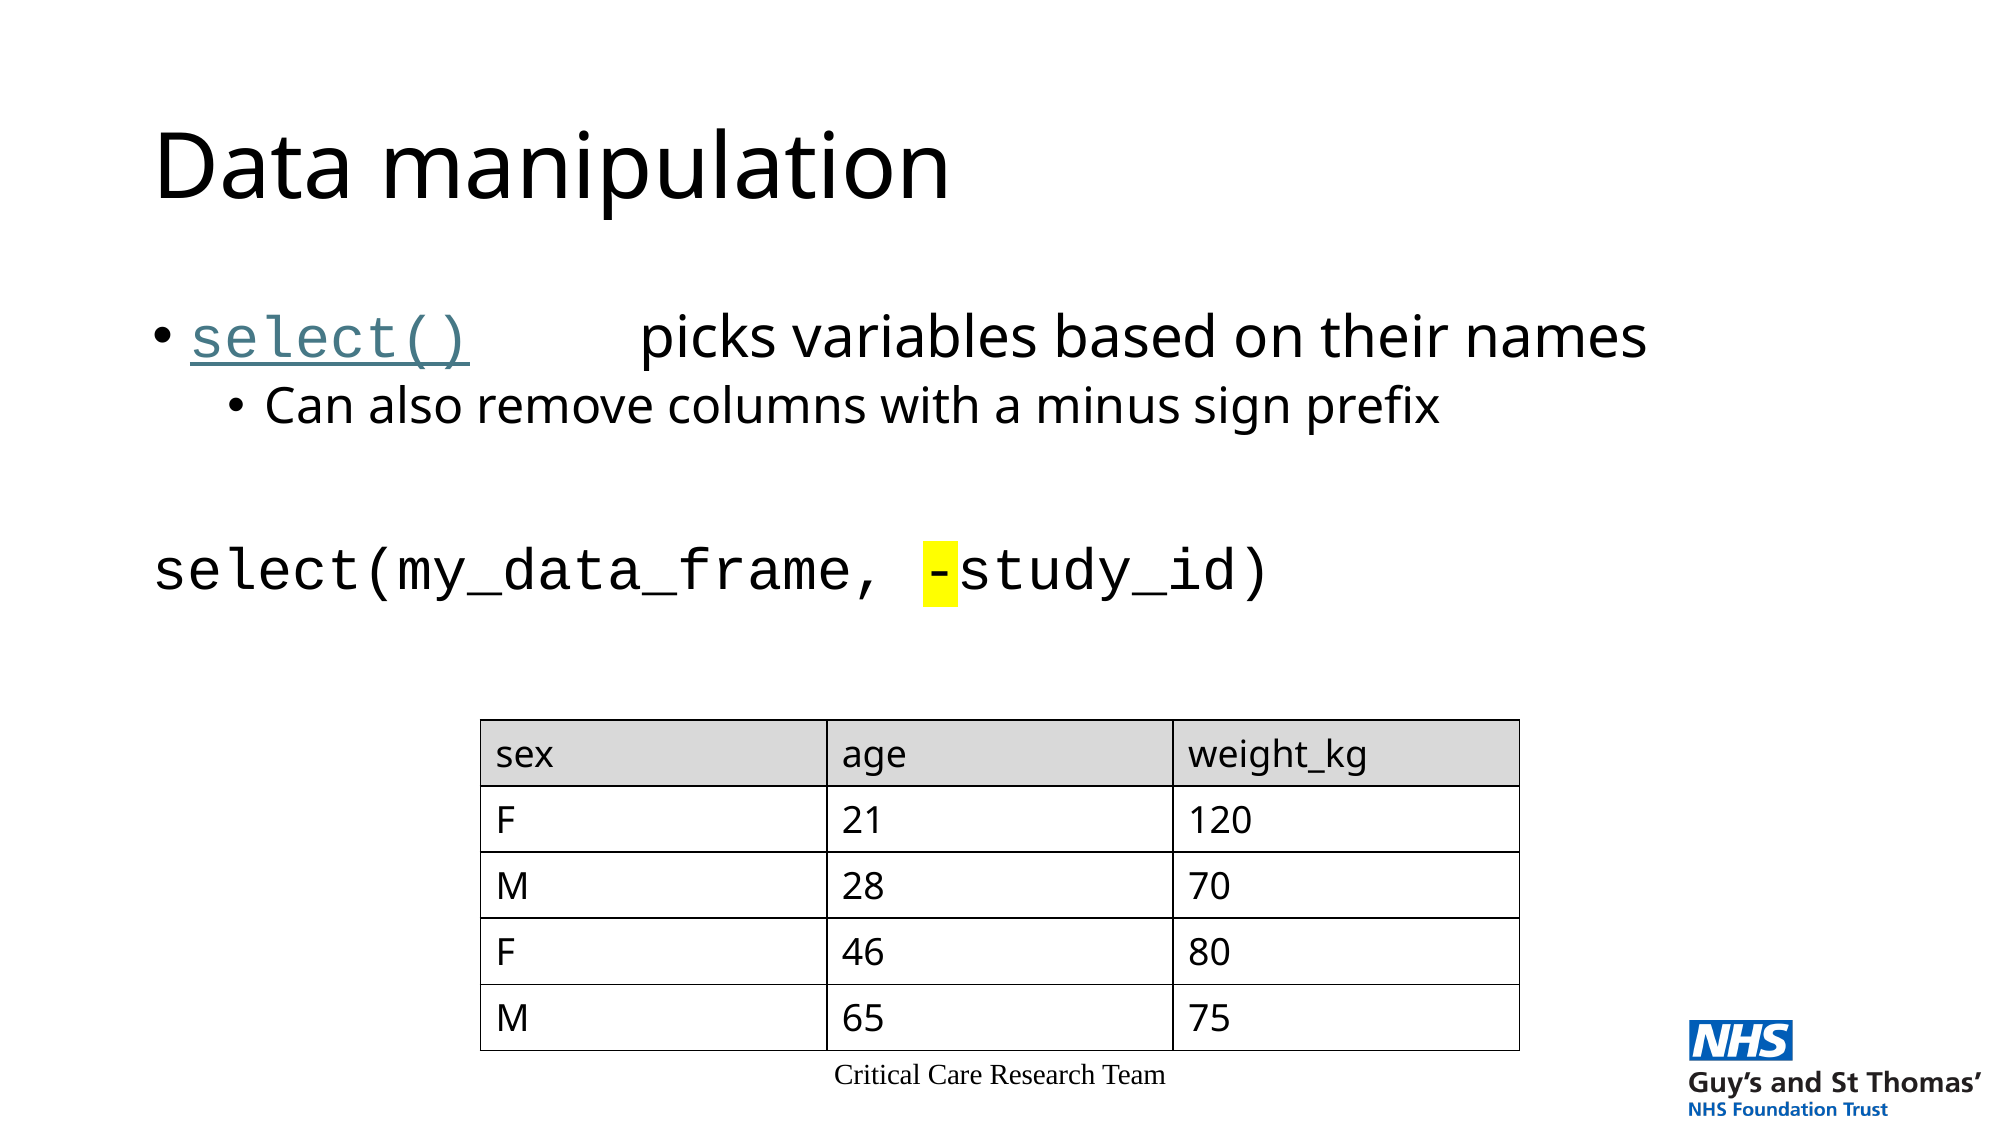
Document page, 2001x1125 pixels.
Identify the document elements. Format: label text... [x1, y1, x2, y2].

table_header age [828, 721, 1172, 785]
table_cell M [481, 985, 826, 1050]
table_cell 120 [1174, 787, 1519, 851]
table_cell 28 [828, 853, 1172, 917]
table_header weight_kg [1174, 721, 1519, 785]
table_cell 80 [1174, 919, 1519, 984]
table_cell F [481, 787, 826, 851]
table_cell 21 [828, 787, 1172, 851]
list select() picks variables based on their names Can also remove columns with a minus sign prefix select(my_data_frame, -study_id) [137, 299, 1863, 1014]
table_cell 75 [1174, 985, 1519, 1050]
picture [1688, 1019, 1982, 1116]
footer Critical Care Research Team [662, 1051, 1338, 1103]
table_cell 46 [828, 919, 1172, 984]
table_header sex [481, 721, 826, 785]
table_cell 70 [1174, 853, 1519, 917]
table_cell 65 [828, 985, 1172, 1050]
table_cell M [481, 853, 826, 917]
title Data manipulation [137, 59, 1863, 278]
table_cell F [481, 919, 826, 984]
